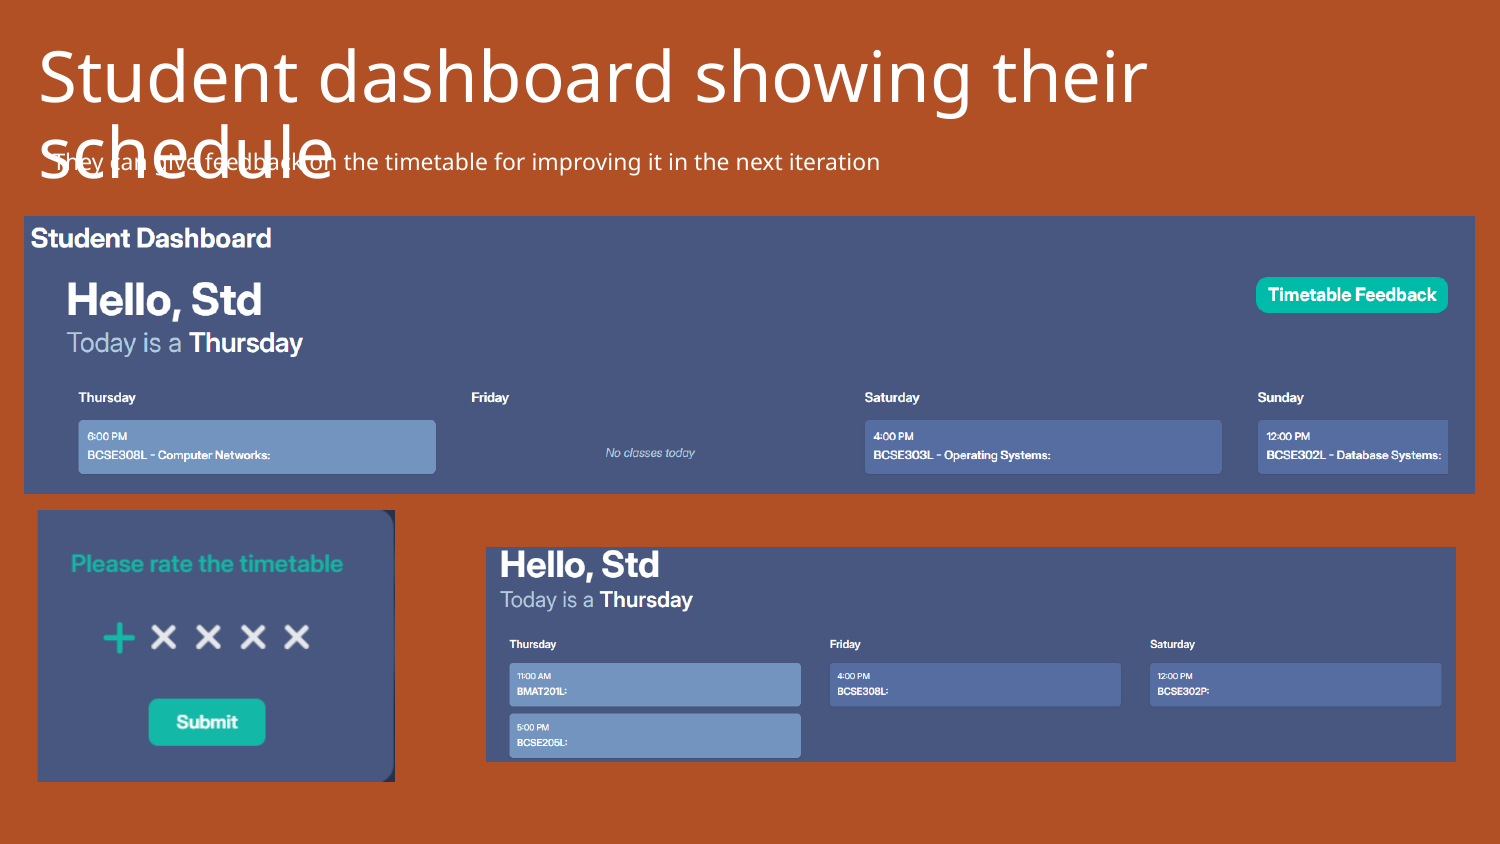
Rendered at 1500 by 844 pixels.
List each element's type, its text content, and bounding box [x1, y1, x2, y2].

picture [37, 510, 410, 782]
text_box They can give feedback on the timetable for improving it in the next iteration [37, 133, 1360, 189]
title Student dashboard showing their schedule [23, 26, 1405, 209]
picture [24, 216, 1476, 494]
picture [486, 547, 1456, 762]
